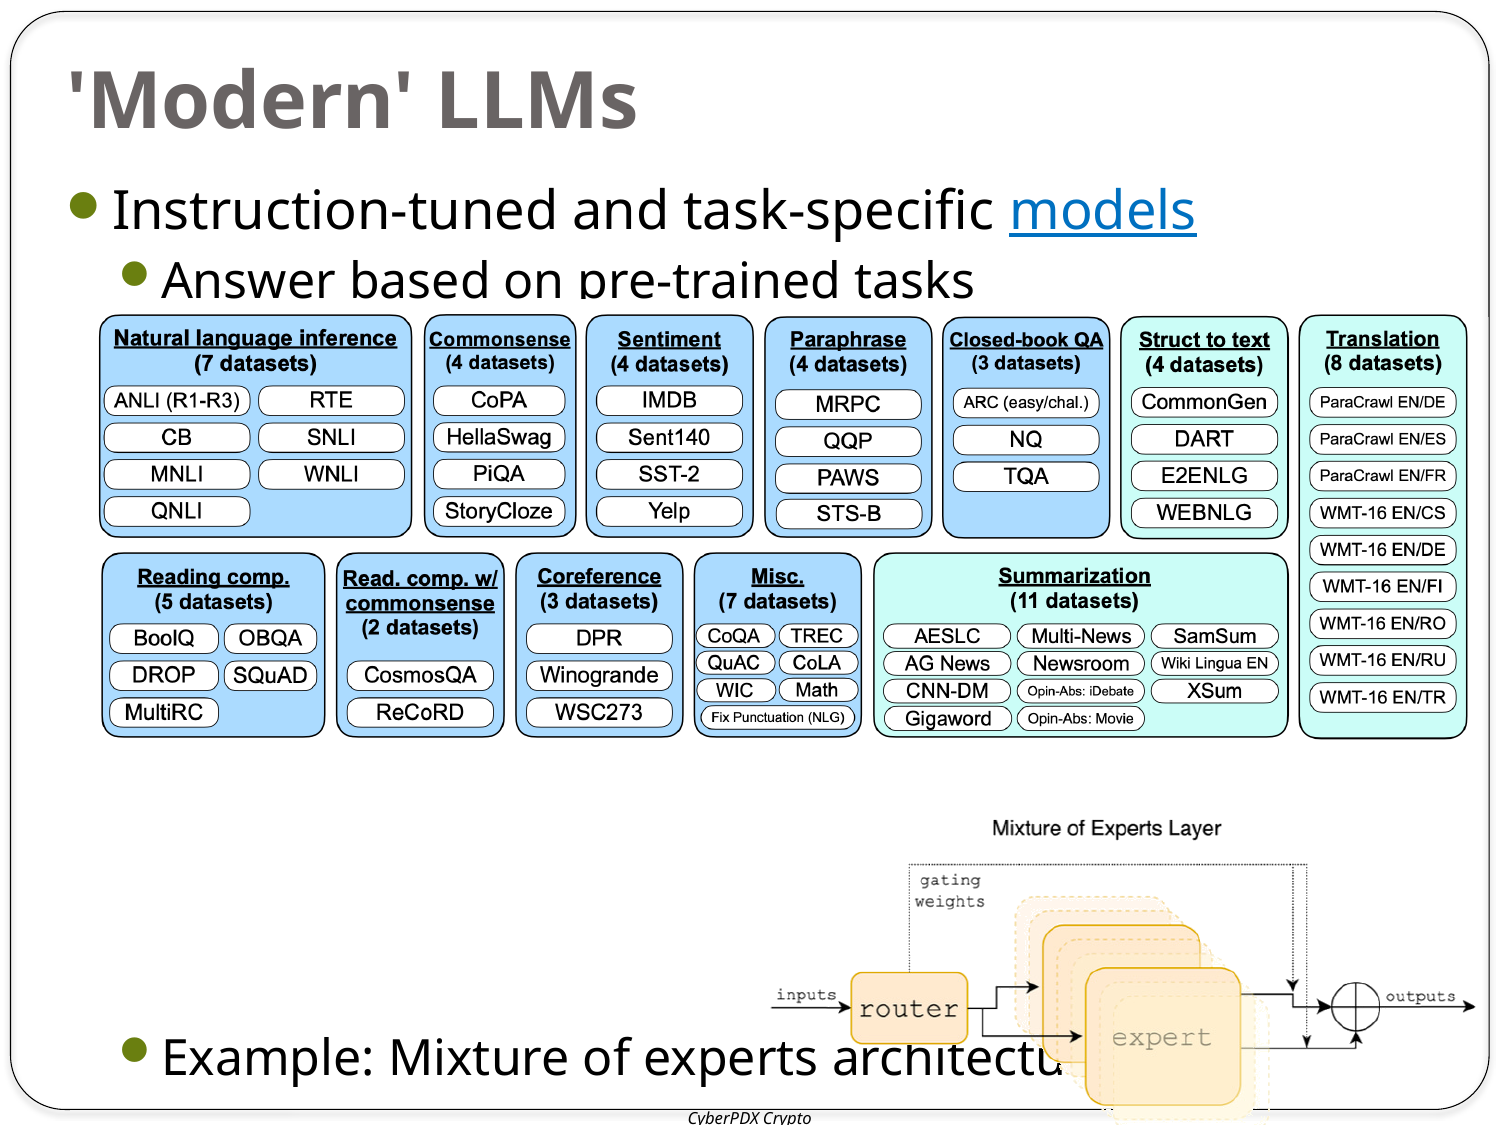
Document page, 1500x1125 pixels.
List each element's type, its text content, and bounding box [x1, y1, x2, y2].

picture [765, 782, 1488, 1125]
picture [91, 299, 1476, 749]
title 'Modern' LLMs [51, 34, 1449, 159]
list Instruction-tuned and task-specific models Answer based on pre-trained tasks Example: Mixture of experts architecture [51, 159, 1449, 1110]
